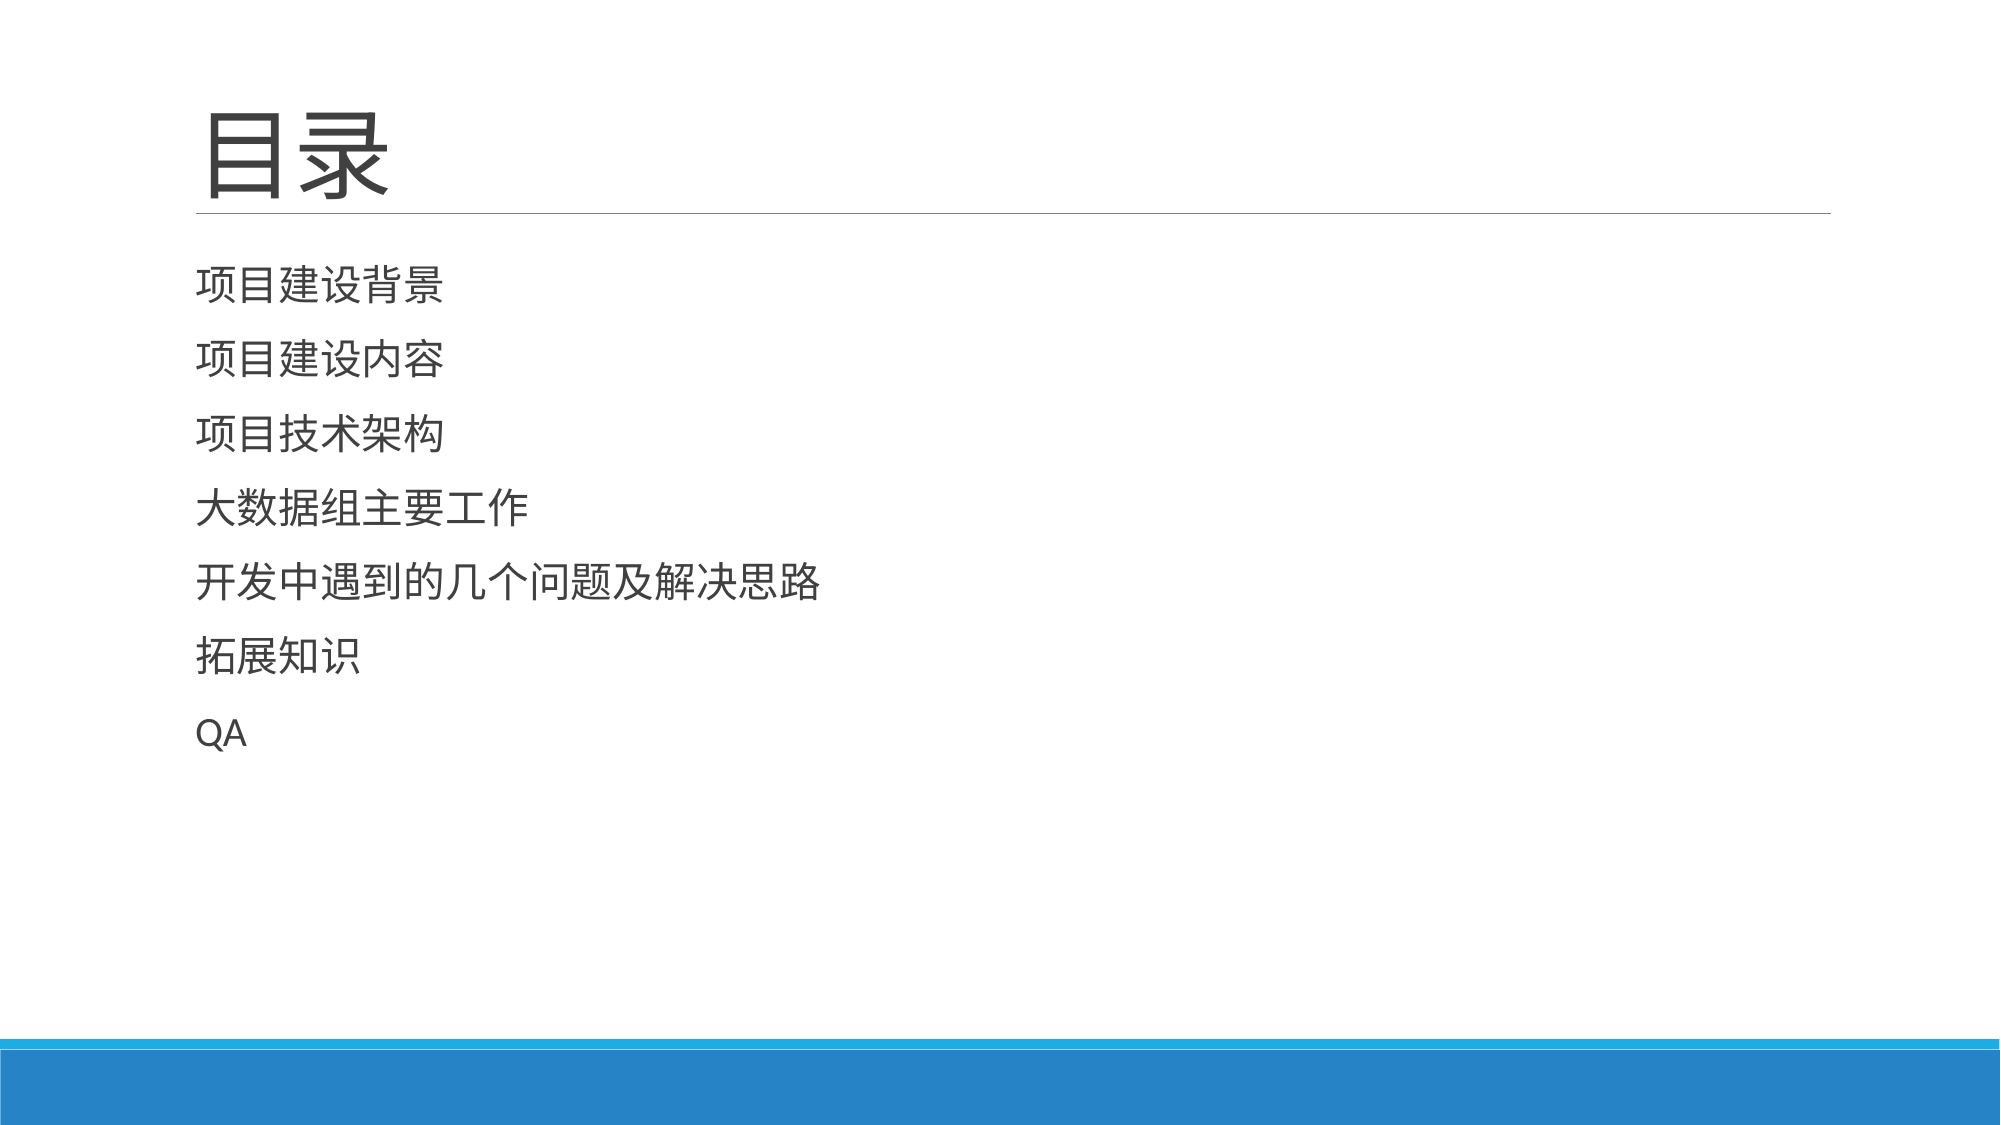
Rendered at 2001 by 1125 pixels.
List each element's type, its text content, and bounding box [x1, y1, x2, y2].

title 目录 [180, 29, 1830, 219]
list 项目建设背景 项目建设内容 项目技术架构 大数据组主要工作 开发中遇到的几个问题及解决思路 拓展知识 QA [180, 257, 1830, 963]
